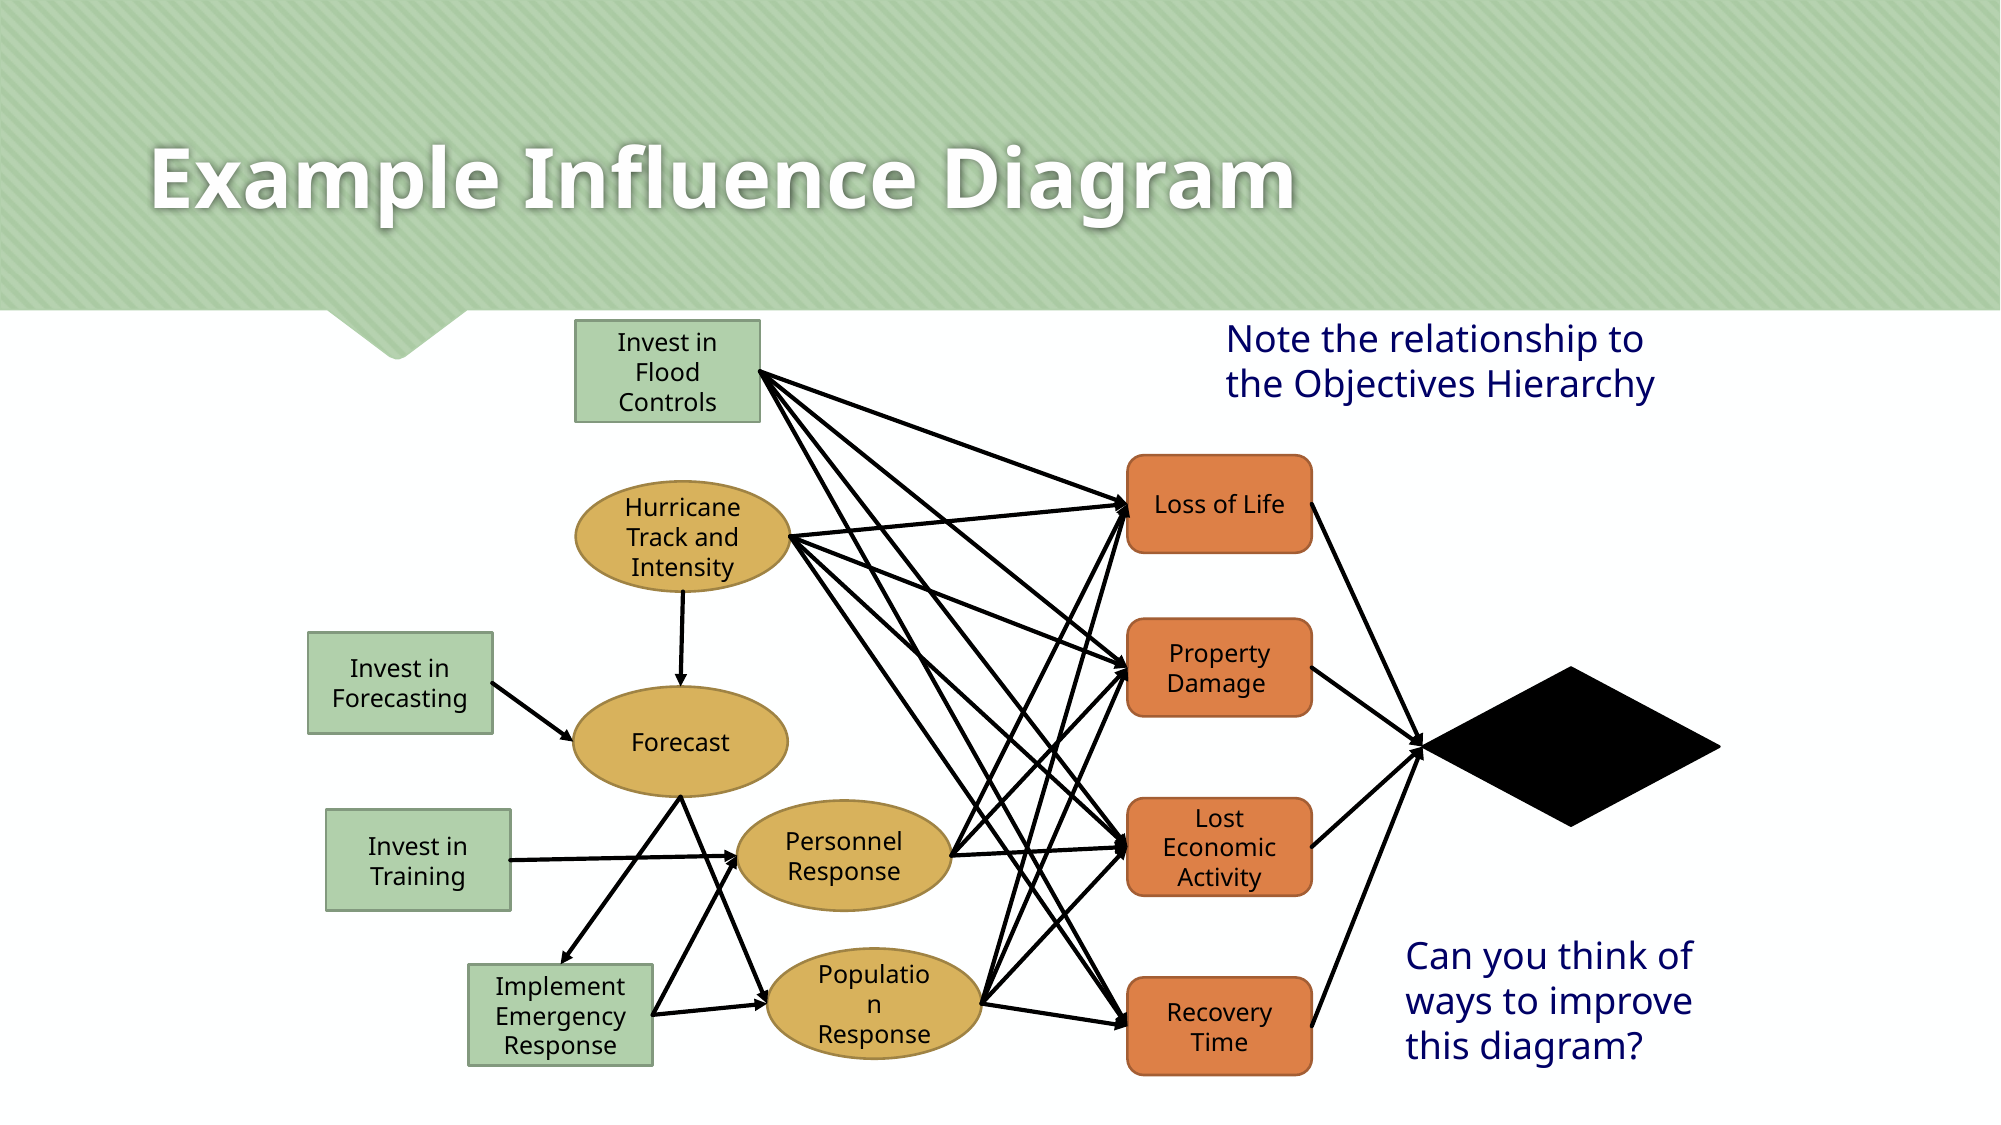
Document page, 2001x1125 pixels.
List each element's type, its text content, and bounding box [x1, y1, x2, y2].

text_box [951, 503, 1128, 846]
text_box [560, 796, 681, 855]
text_box Note the relationship to the Objectives Hierarchy [1210, 307, 1671, 412]
text_box Invest in Flood Controls [574, 319, 761, 423]
text_box Implement Emergency Response [467, 963, 654, 1067]
text_box Hurricane Track and Intensity [574, 480, 759, 593]
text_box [492, 682, 574, 742]
text_box Invest in Forecasting [307, 631, 494, 735]
text_box Lost Economic Activity [1128, 796, 1311, 898]
text_box Recovery Time [1126, 976, 1314, 1077]
text_box Can you think of ways to improve this diagram? [1390, 925, 1720, 1075]
text_box Hurricane Impact on City [1423, 666, 1721, 827]
text_box Invest in Training [325, 808, 512, 912]
title Example Influence Diagram [132, 73, 1868, 233]
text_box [951, 846, 1128, 856]
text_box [560, 861, 652, 965]
text_box Forecast [571, 685, 759, 796]
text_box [680, 591, 684, 687]
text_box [1311, 503, 1423, 667]
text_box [738, 1003, 759, 1016]
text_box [1311, 667, 1423, 746]
text_box Population Response [775, 1027, 974, 1061]
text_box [681, 796, 759, 1003]
text_box Loss of Life [1128, 453, 1314, 555]
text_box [759, 371, 1128, 1027]
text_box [510, 855, 652, 861]
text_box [652, 855, 738, 1016]
text_box Property Damage [1128, 617, 1311, 718]
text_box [1311, 746, 1423, 1027]
